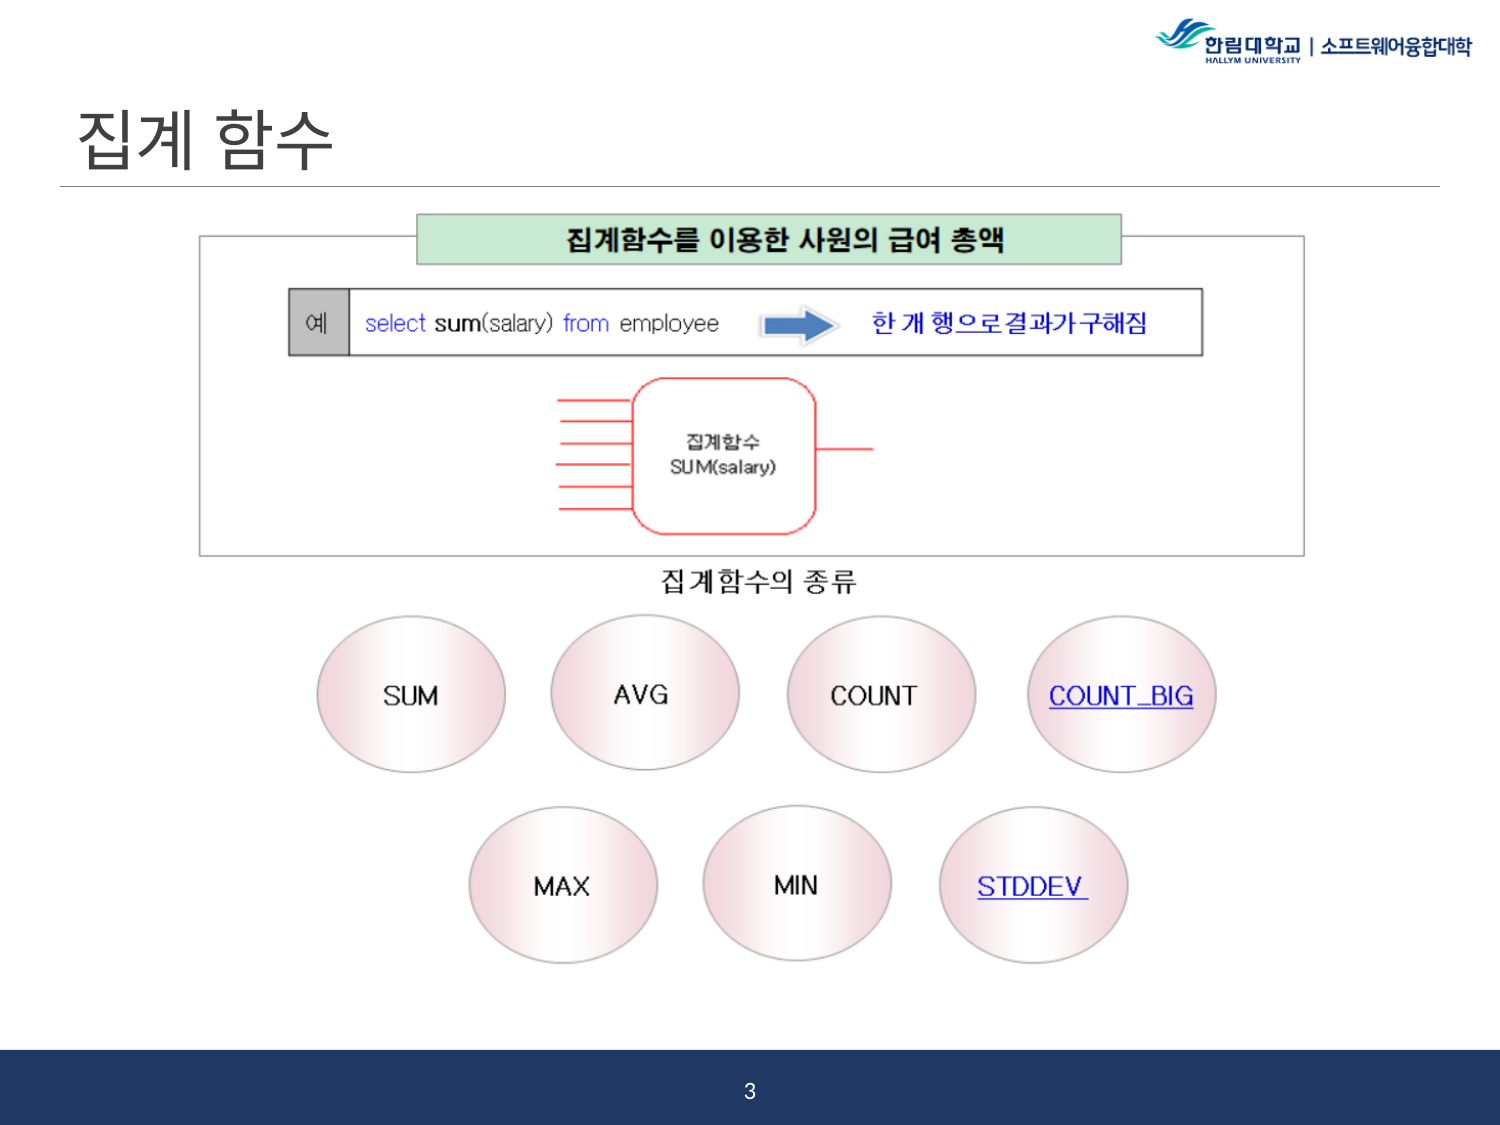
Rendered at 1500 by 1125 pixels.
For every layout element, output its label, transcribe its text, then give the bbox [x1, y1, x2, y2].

picture [1148, 7, 1483, 76]
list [183, 203, 1317, 982]
slide_number 2 [669, 1059, 831, 1120]
title 집계 함수 [60, 62, 1440, 187]
